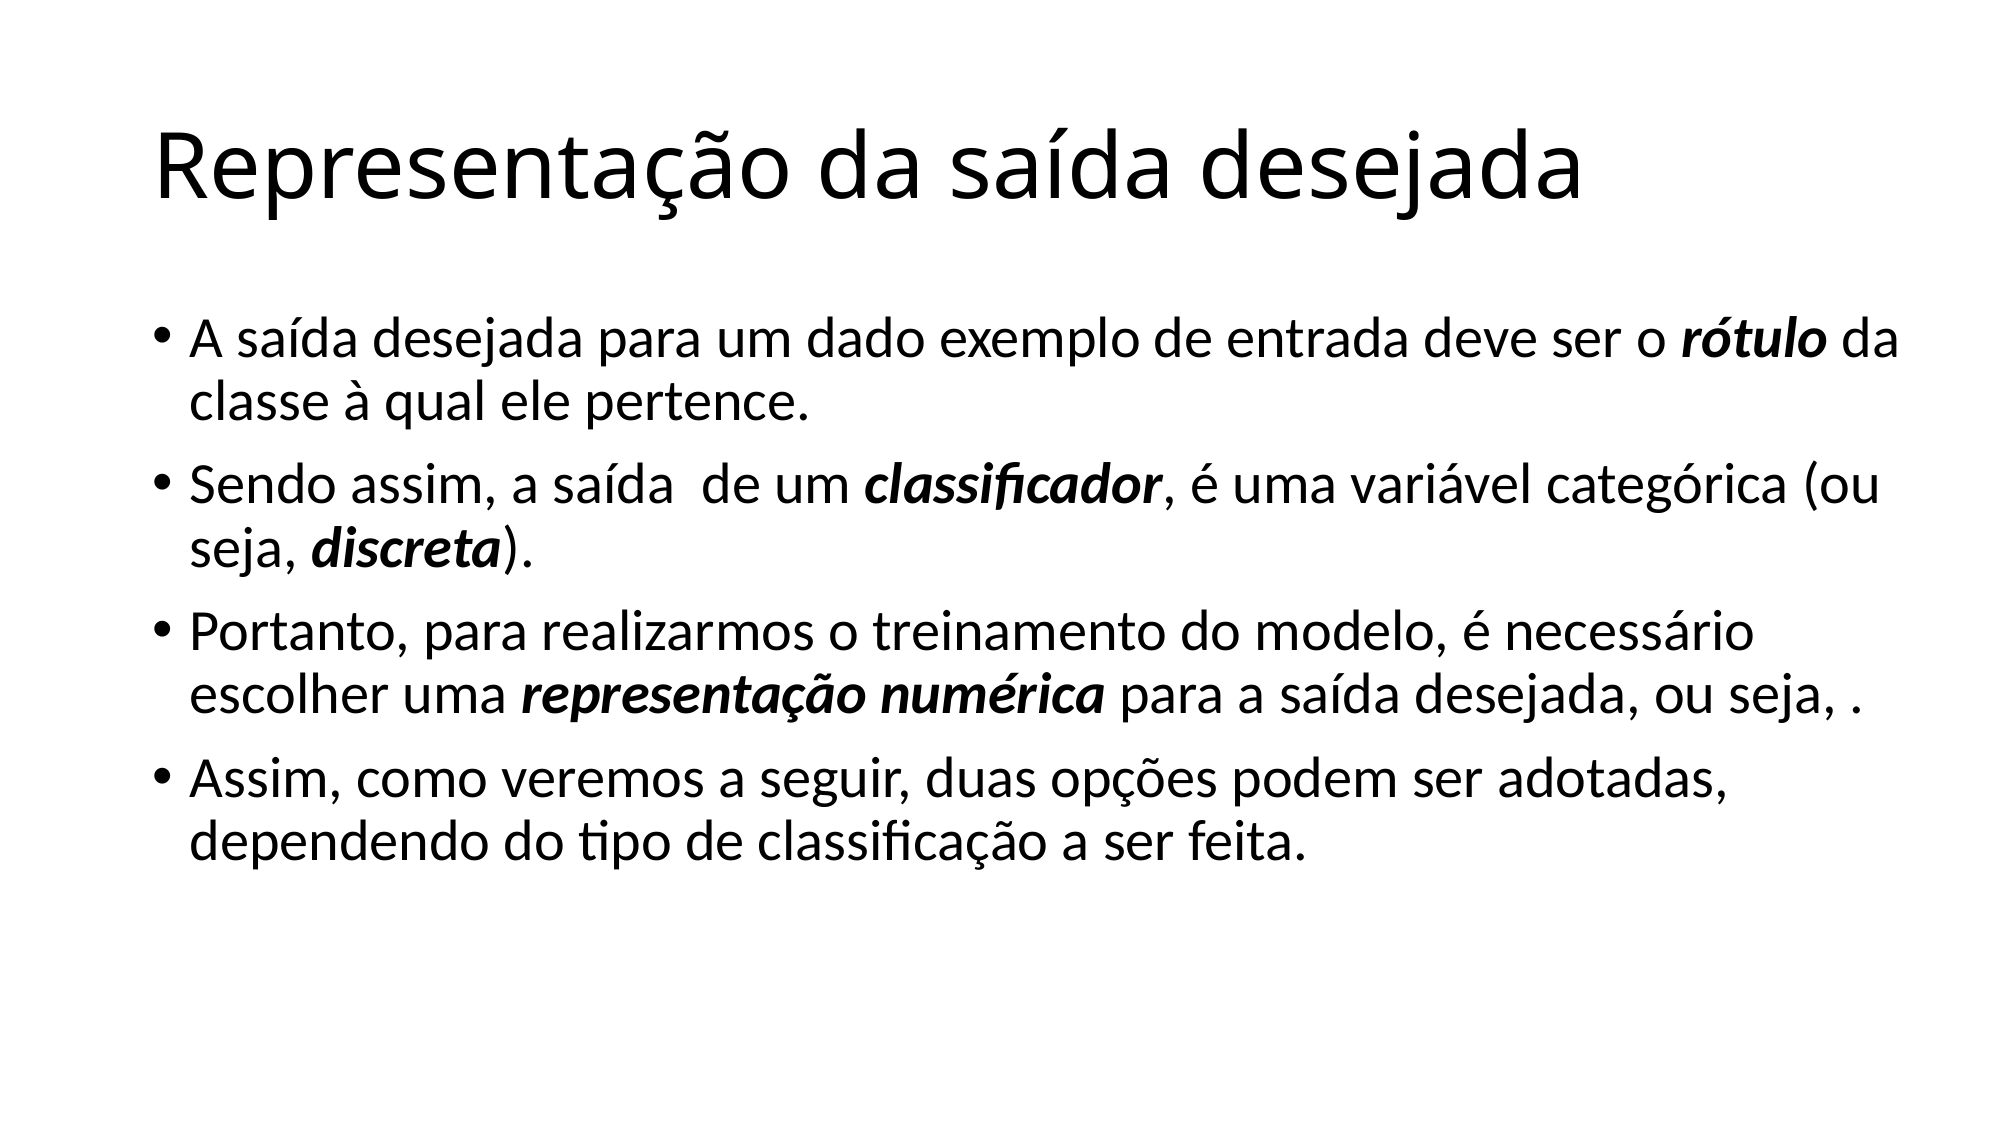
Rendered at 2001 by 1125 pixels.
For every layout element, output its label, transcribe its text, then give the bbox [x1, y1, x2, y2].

title Representação da saída desejada [137, 59, 1863, 278]
